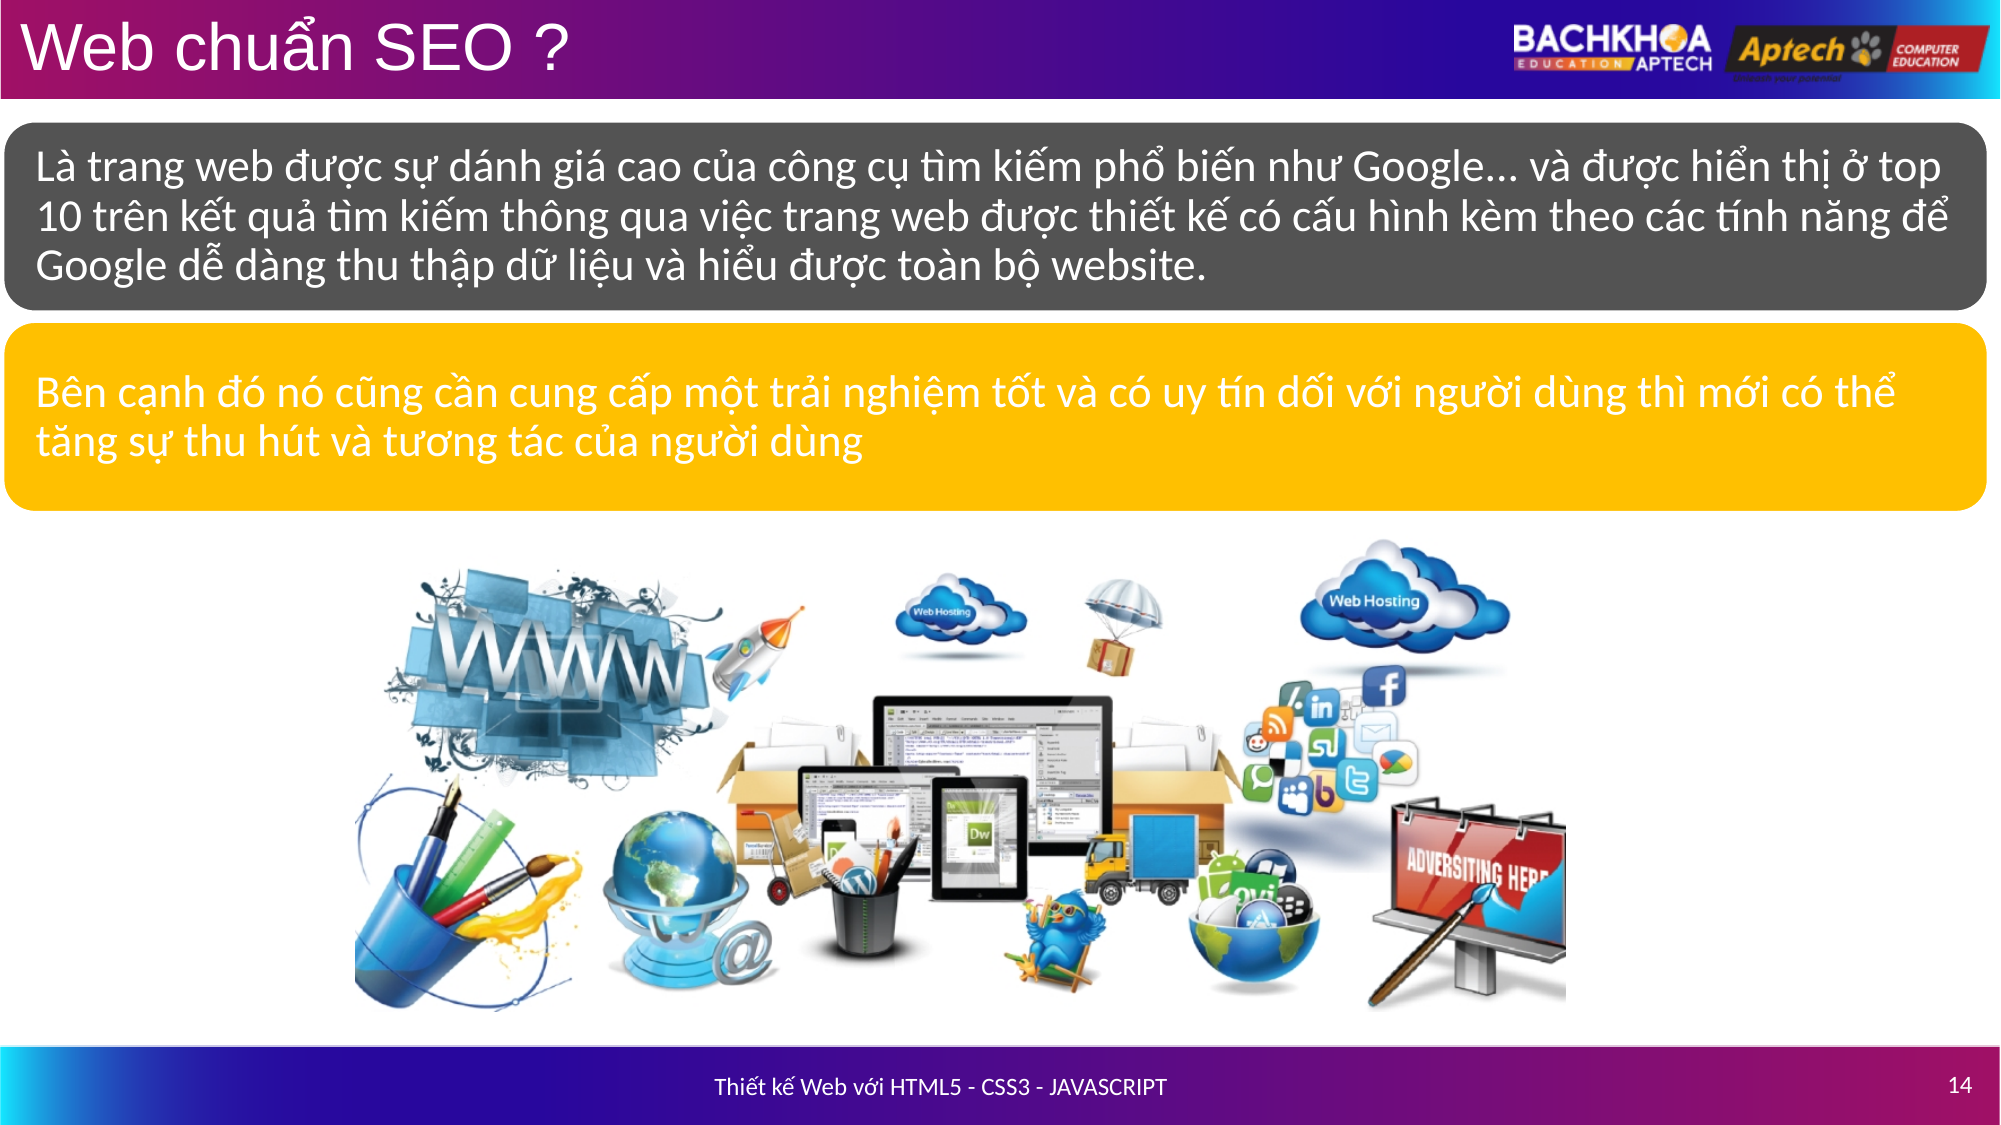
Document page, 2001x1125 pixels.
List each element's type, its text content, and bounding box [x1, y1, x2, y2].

slide_number 14 [1877, 1053, 1988, 1114]
picture [0, 0, 2001, 99]
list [3, 113, 1988, 520]
picture [355, 518, 1566, 1012]
title Web chuẩn SEO ? [4, 5, 1990, 93]
footer Thiết kế Web với HTML5 - CSS3 - JAVASCRIPT [17, 1055, 1865, 1116]
picture [0, 1045, 2000, 1125]
